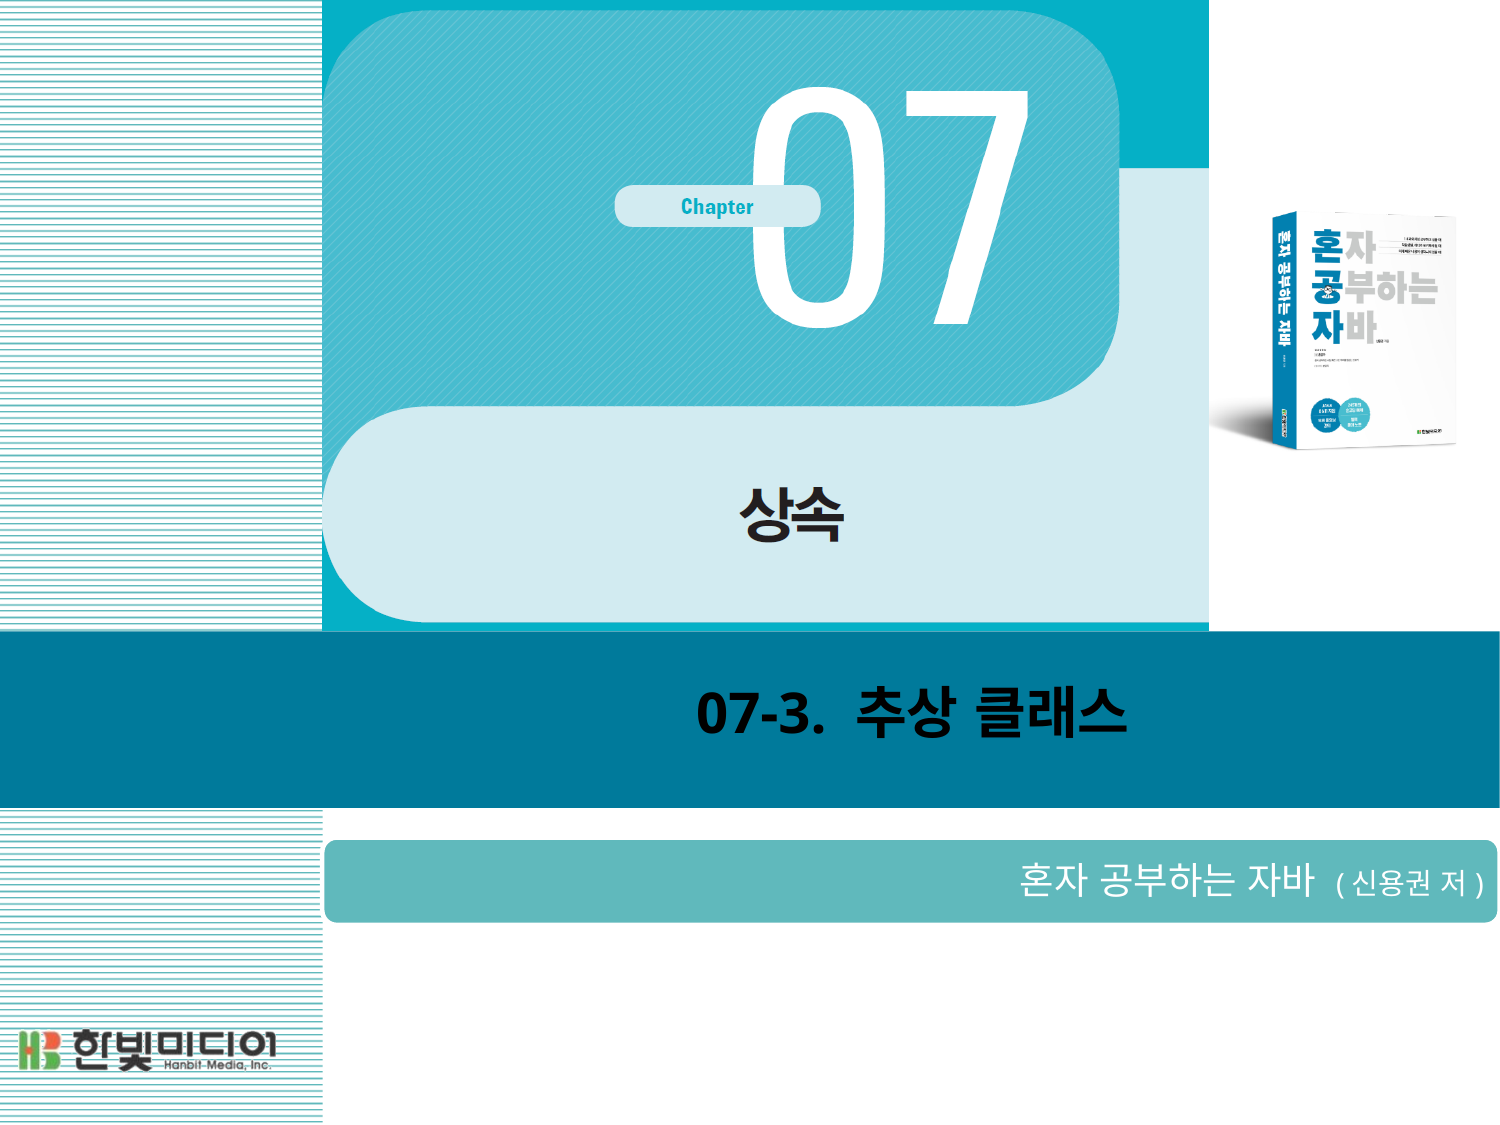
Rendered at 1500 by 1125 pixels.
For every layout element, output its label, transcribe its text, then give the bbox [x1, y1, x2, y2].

text_box [0, 631, 1500, 808]
text_box [322, 837, 1500, 925]
picture [5, 1005, 290, 1095]
text_box [0, 808, 323, 1124]
text_box [0, 0, 318, 631]
picture [321, 0, 1500, 631]
title 07-3. 추상 클래스 [237, 670, 1500, 808]
text_box 혼자 공부하는 자바 (신용권 저) [316, 849, 1499, 910]
